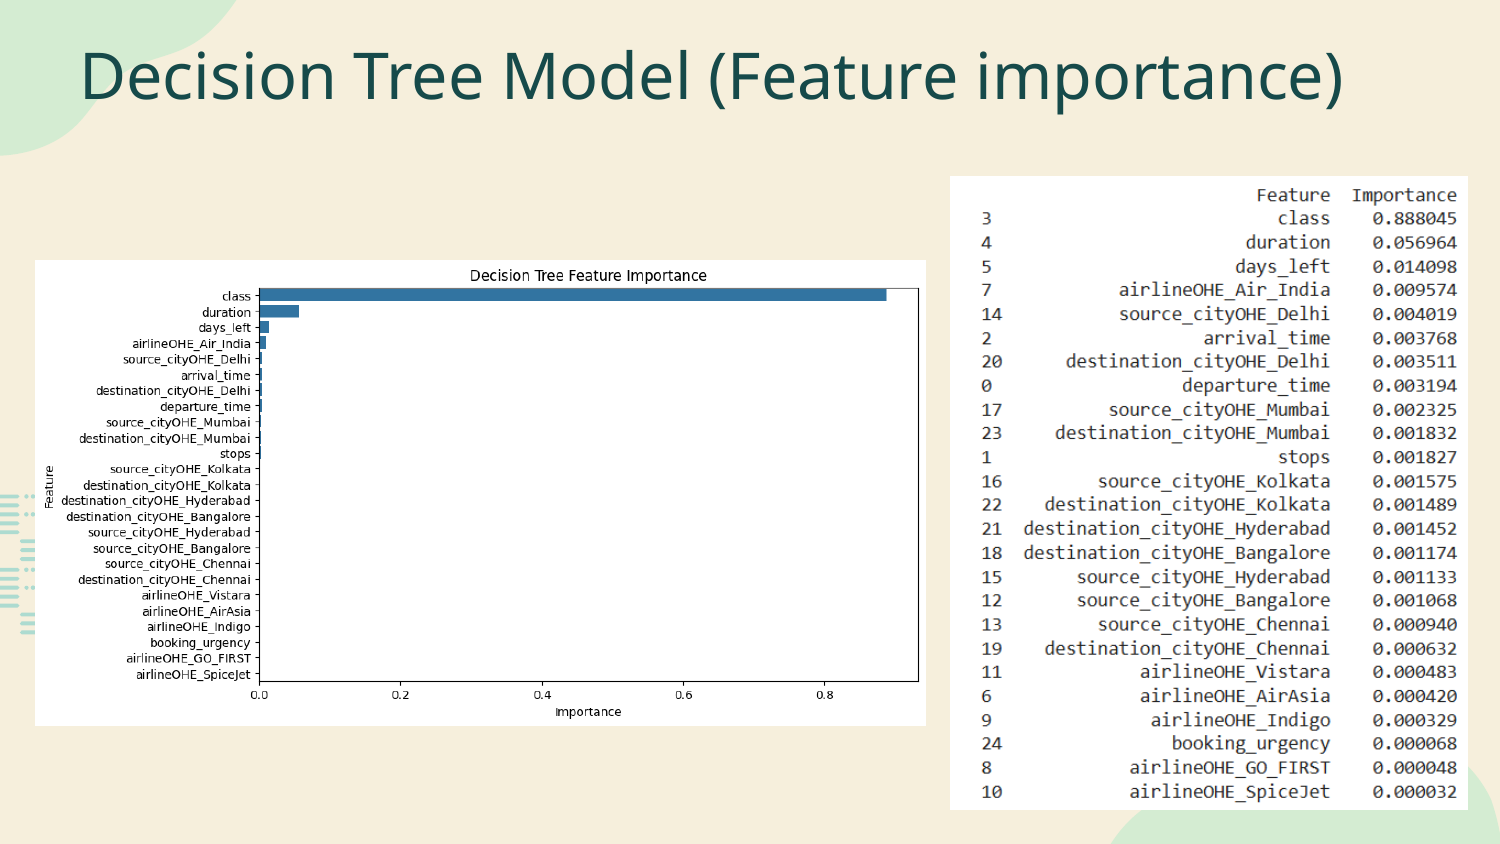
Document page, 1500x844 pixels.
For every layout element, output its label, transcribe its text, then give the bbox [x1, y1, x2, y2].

title Decision Tree Model (Feature importance) [12, 35, 1411, 129]
picture [950, 176, 1468, 810]
picture [35, 260, 927, 726]
